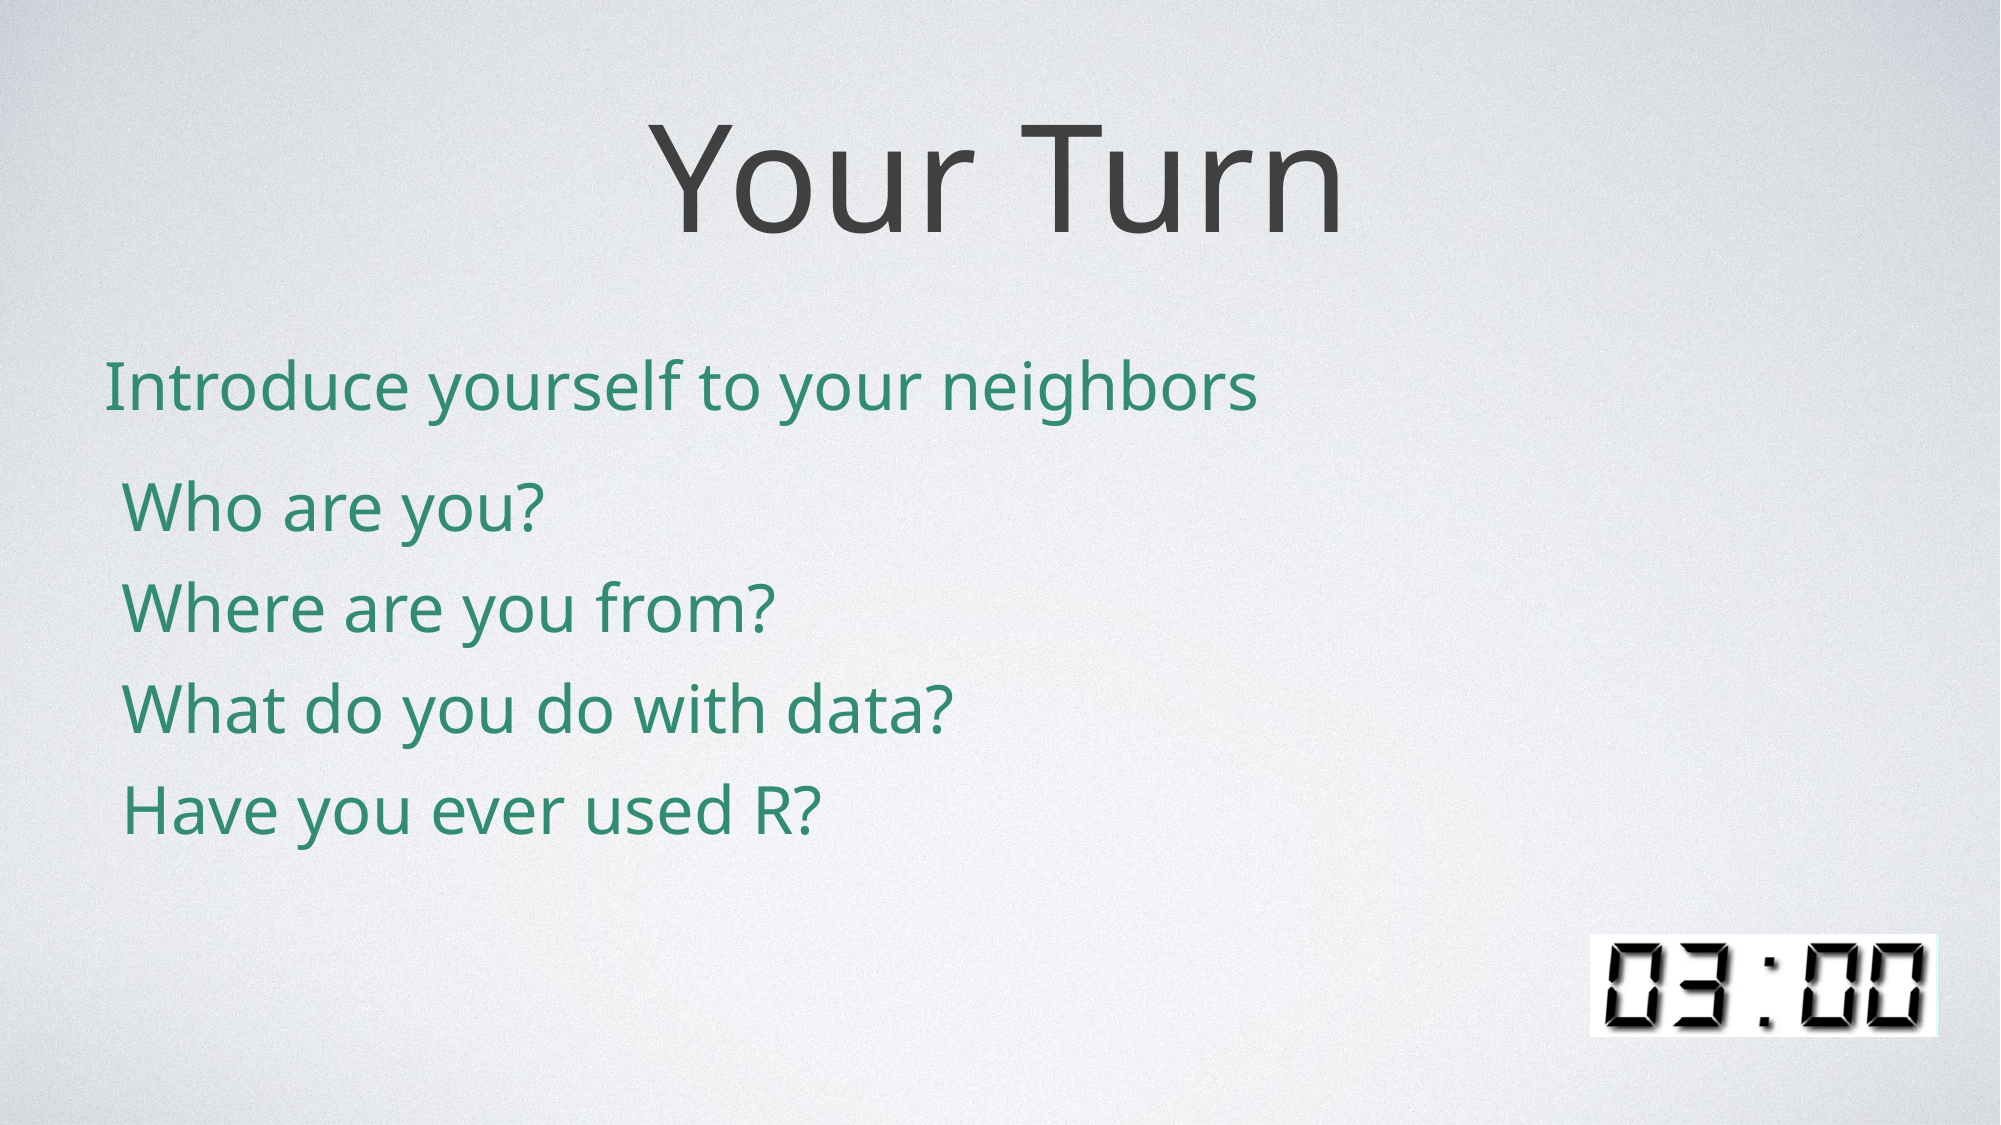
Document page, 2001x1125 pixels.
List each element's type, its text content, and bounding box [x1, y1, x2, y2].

text_box [0, 0, 2000, 1125]
picture [1591, 935, 1937, 1036]
title Your Turn [68, 97, 1932, 223]
list Introduce yourself to your neighbors Who are you? Where are you from? What do you do with data? Have you ever used R? [84, 332, 1936, 594]
